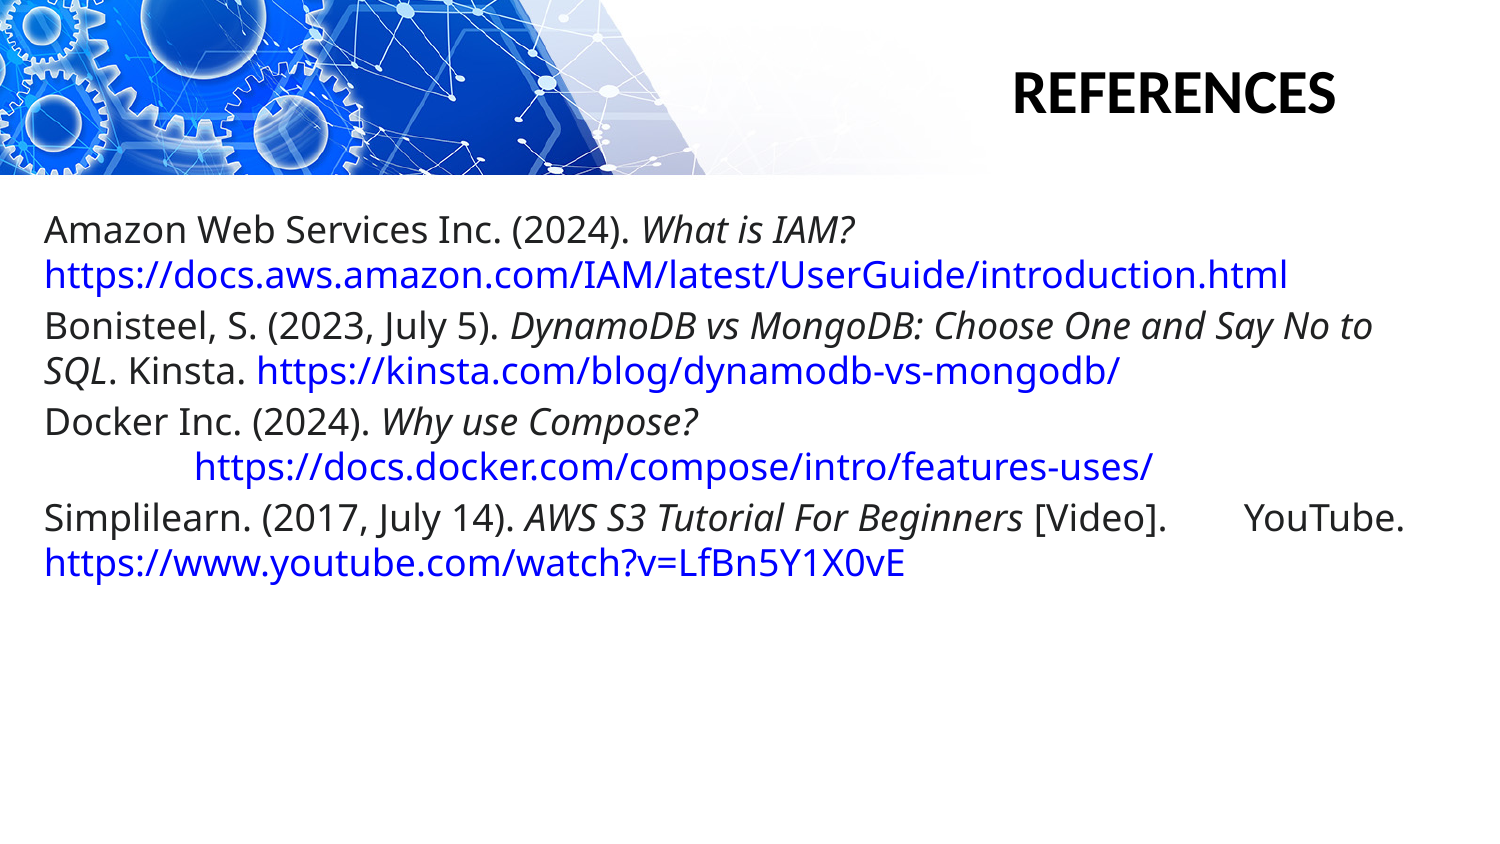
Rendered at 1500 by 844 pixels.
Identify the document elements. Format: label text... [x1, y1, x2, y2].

picture [0, 0, 1500, 844]
title References [997, 43, 1373, 135]
text_box Amazon Web Services Inc. (2024). What is IAM? https://docs.aws.amazon.com/IAM/latest/UserGuide/introduction.html Bonisteel, S. (2023, July 5). DynamoDB vs MongoDB: Choose One and Say No to SQL. Kinsta. https://kinsta.com/blog/dynamodb-vs-mongodb/ Docker Inc. (2024). Why use Compose? https://docs.docker.com/compose/intro/features-uses/ Simplilearn. (2017, July 14). AWS S3 Tutorial For Beginners [Video]. YouTube. https://www.youtube.com/watch?v=LfBn5Y1X0vE [29, 198, 1485, 598]
